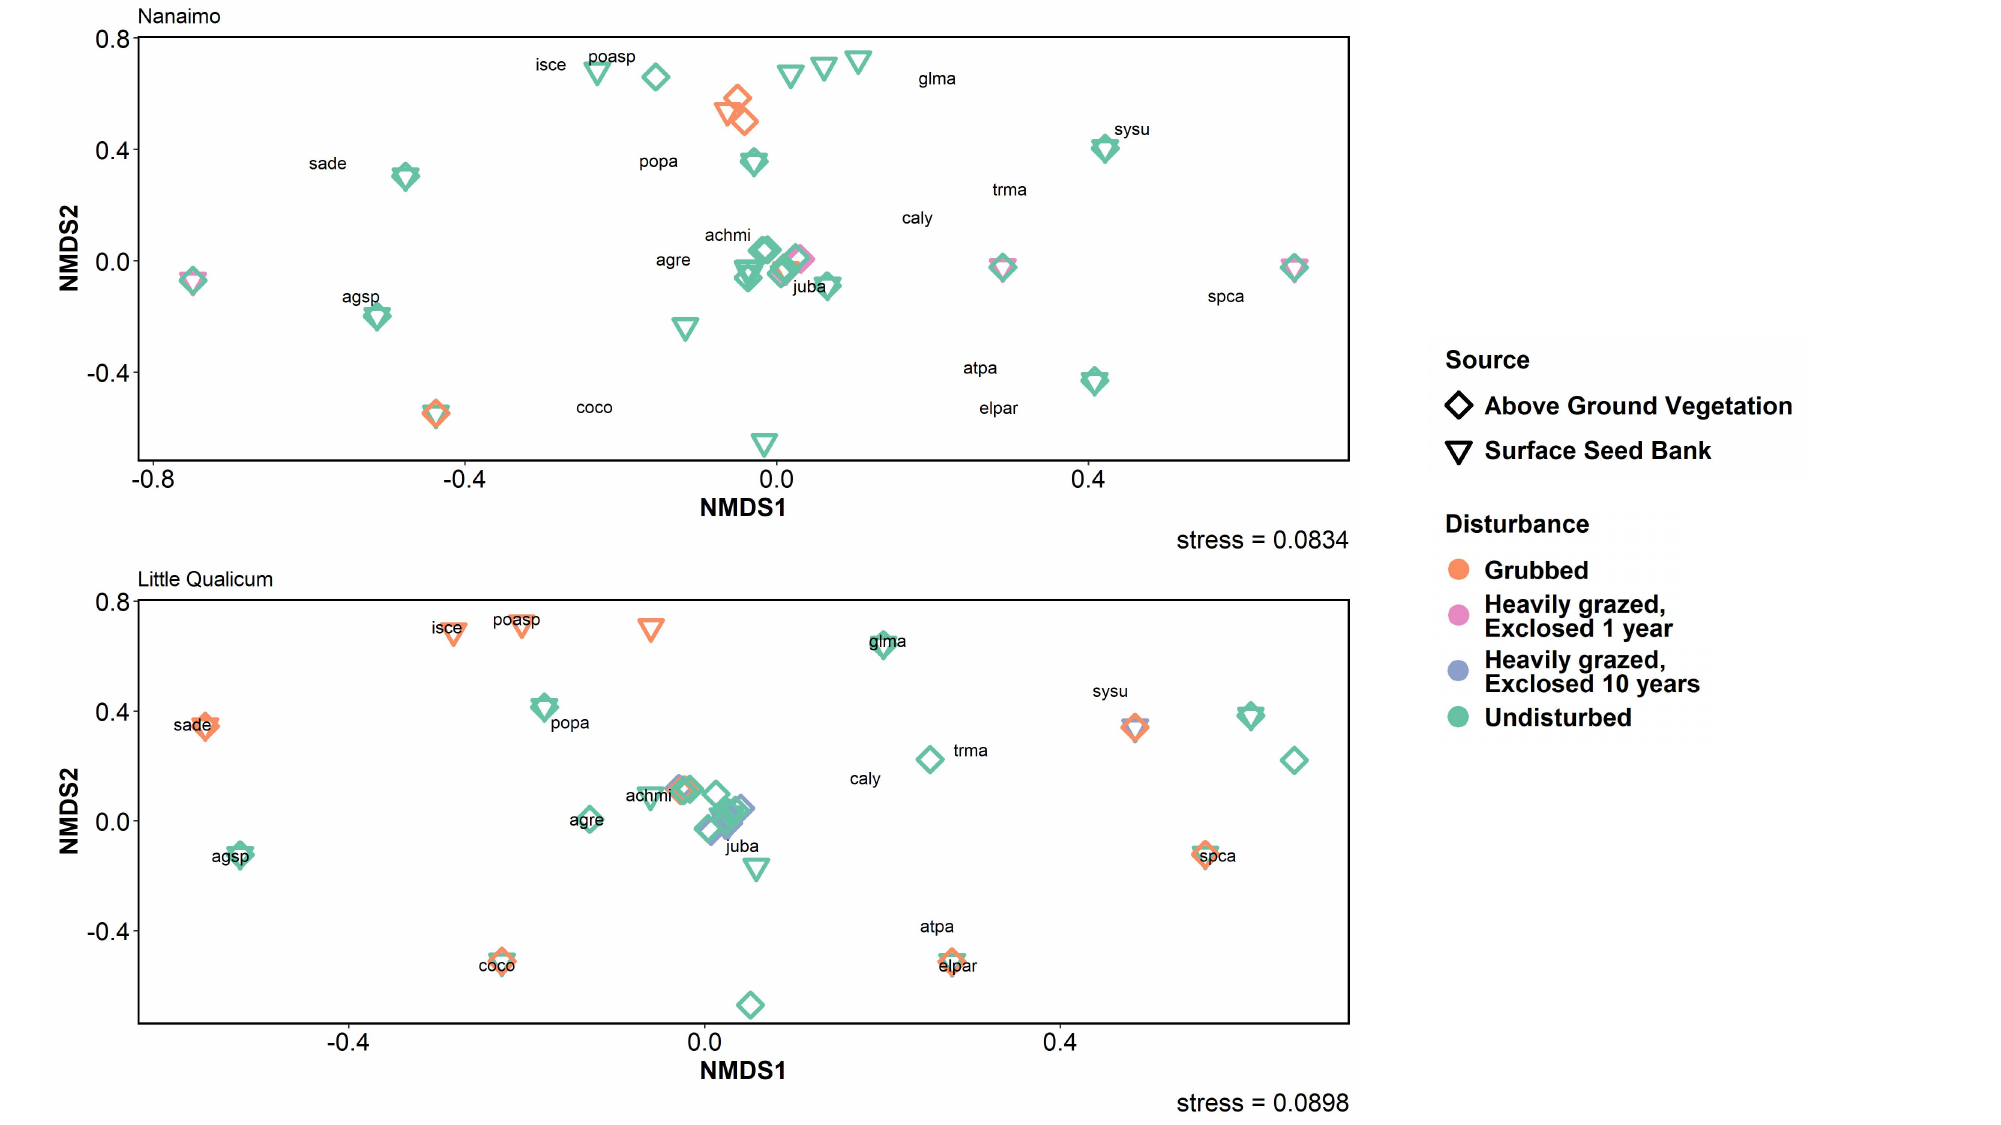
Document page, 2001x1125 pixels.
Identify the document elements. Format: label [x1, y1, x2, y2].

text_box [41, 0, 1808, 1125]
